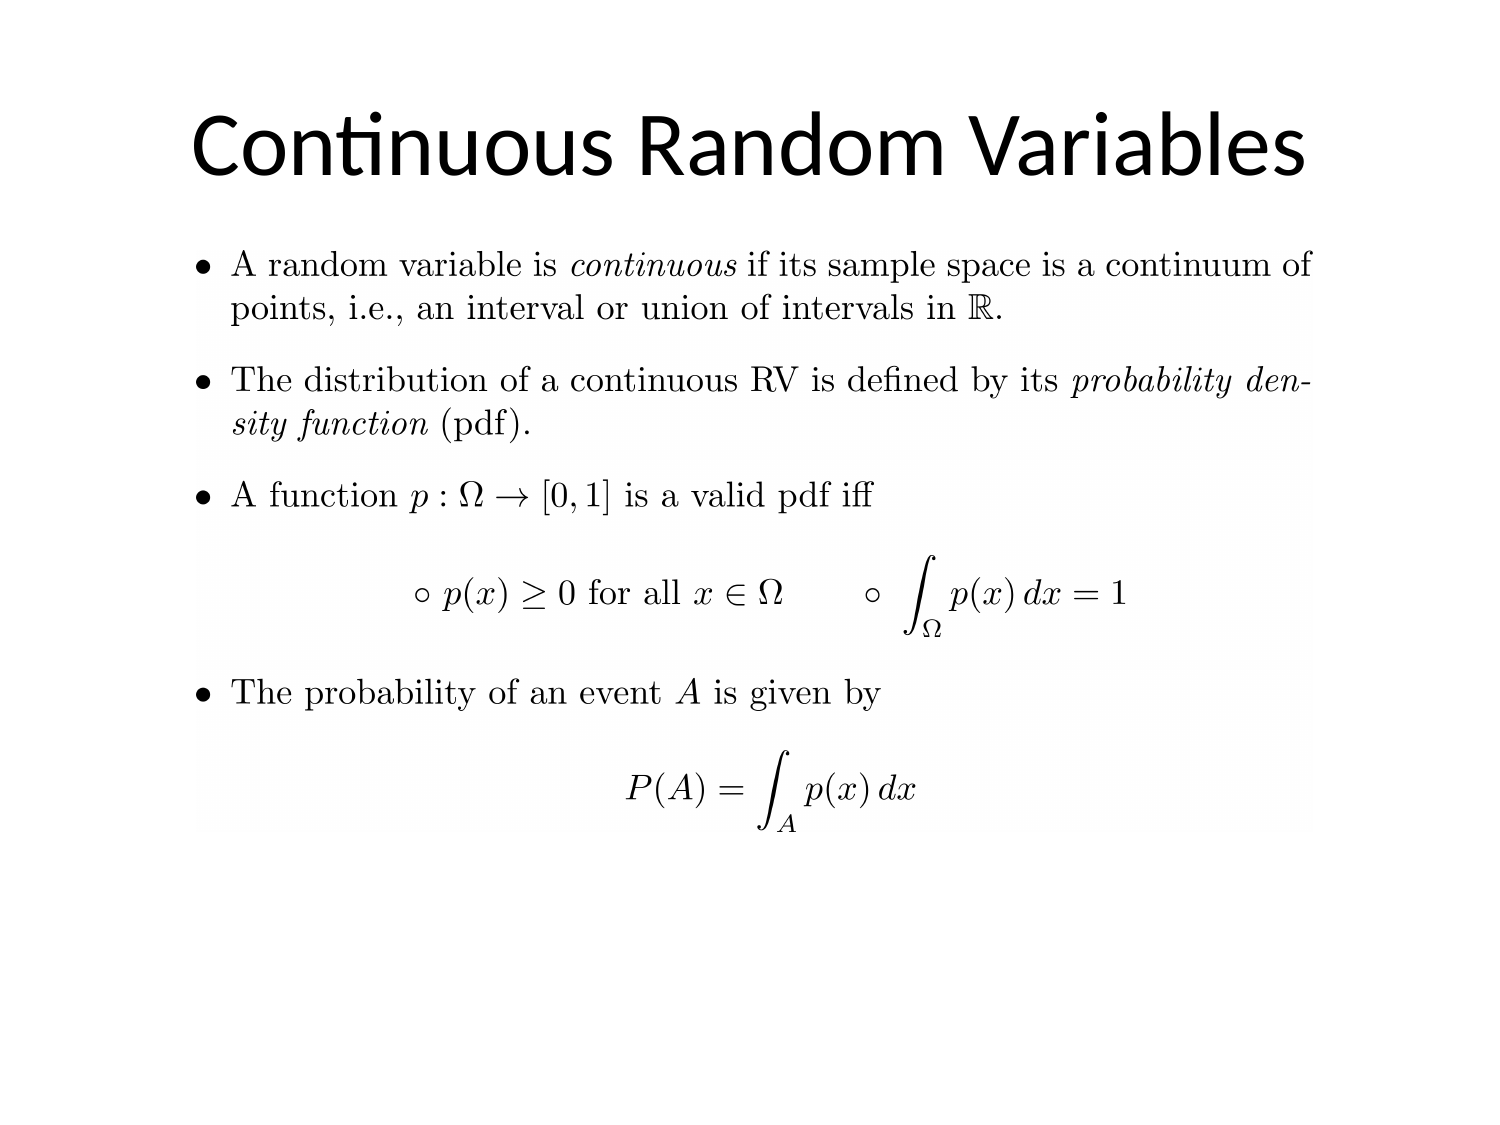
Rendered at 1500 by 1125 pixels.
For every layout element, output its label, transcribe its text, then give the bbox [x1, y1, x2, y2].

picture [196, 250, 1313, 832]
title Continuous Random Variables [75, 45, 1425, 233]
